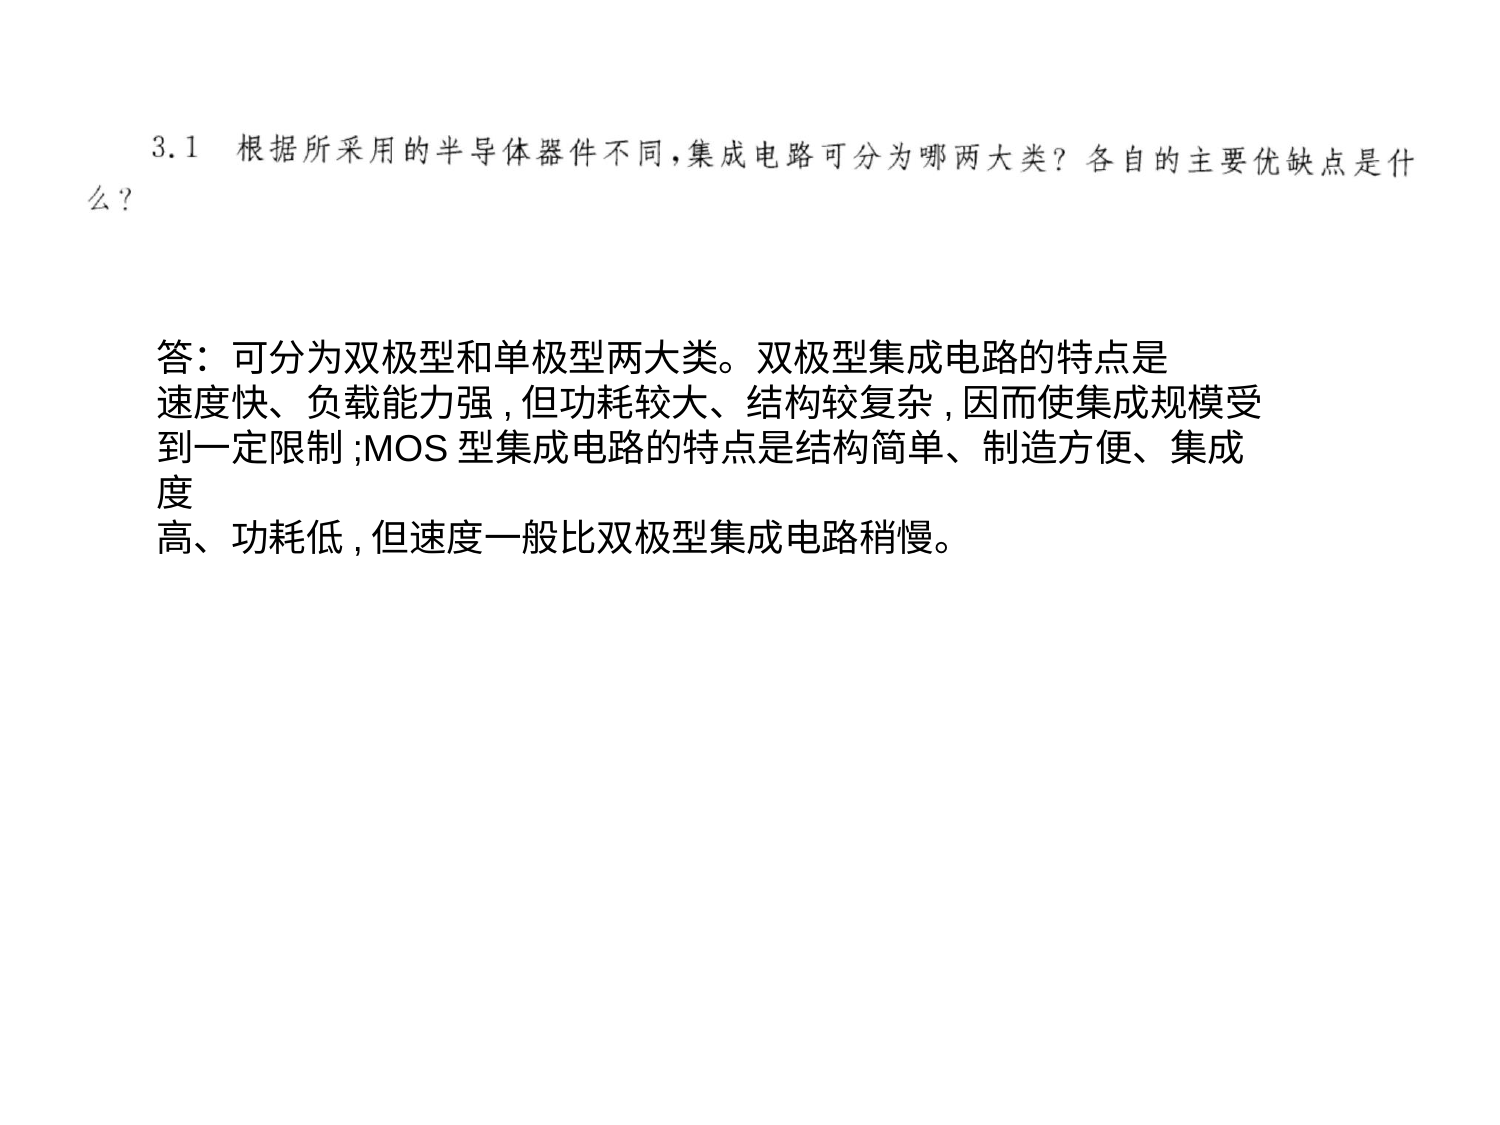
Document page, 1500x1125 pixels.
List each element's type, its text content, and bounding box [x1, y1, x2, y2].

text_box 答：可分为双极型和单极型两大类。双极型集成电路的特点是 速度快、负载能力强,但功耗较大、结构较复杂,因而使集成规模受 到一定限制;MOS型集成电路的特点是结构简单、制造方便、集成度 高、功耗低,但速度一般比双极型集成电路稍慢。 [141, 326, 1282, 838]
picture [12, 99, 1479, 217]
